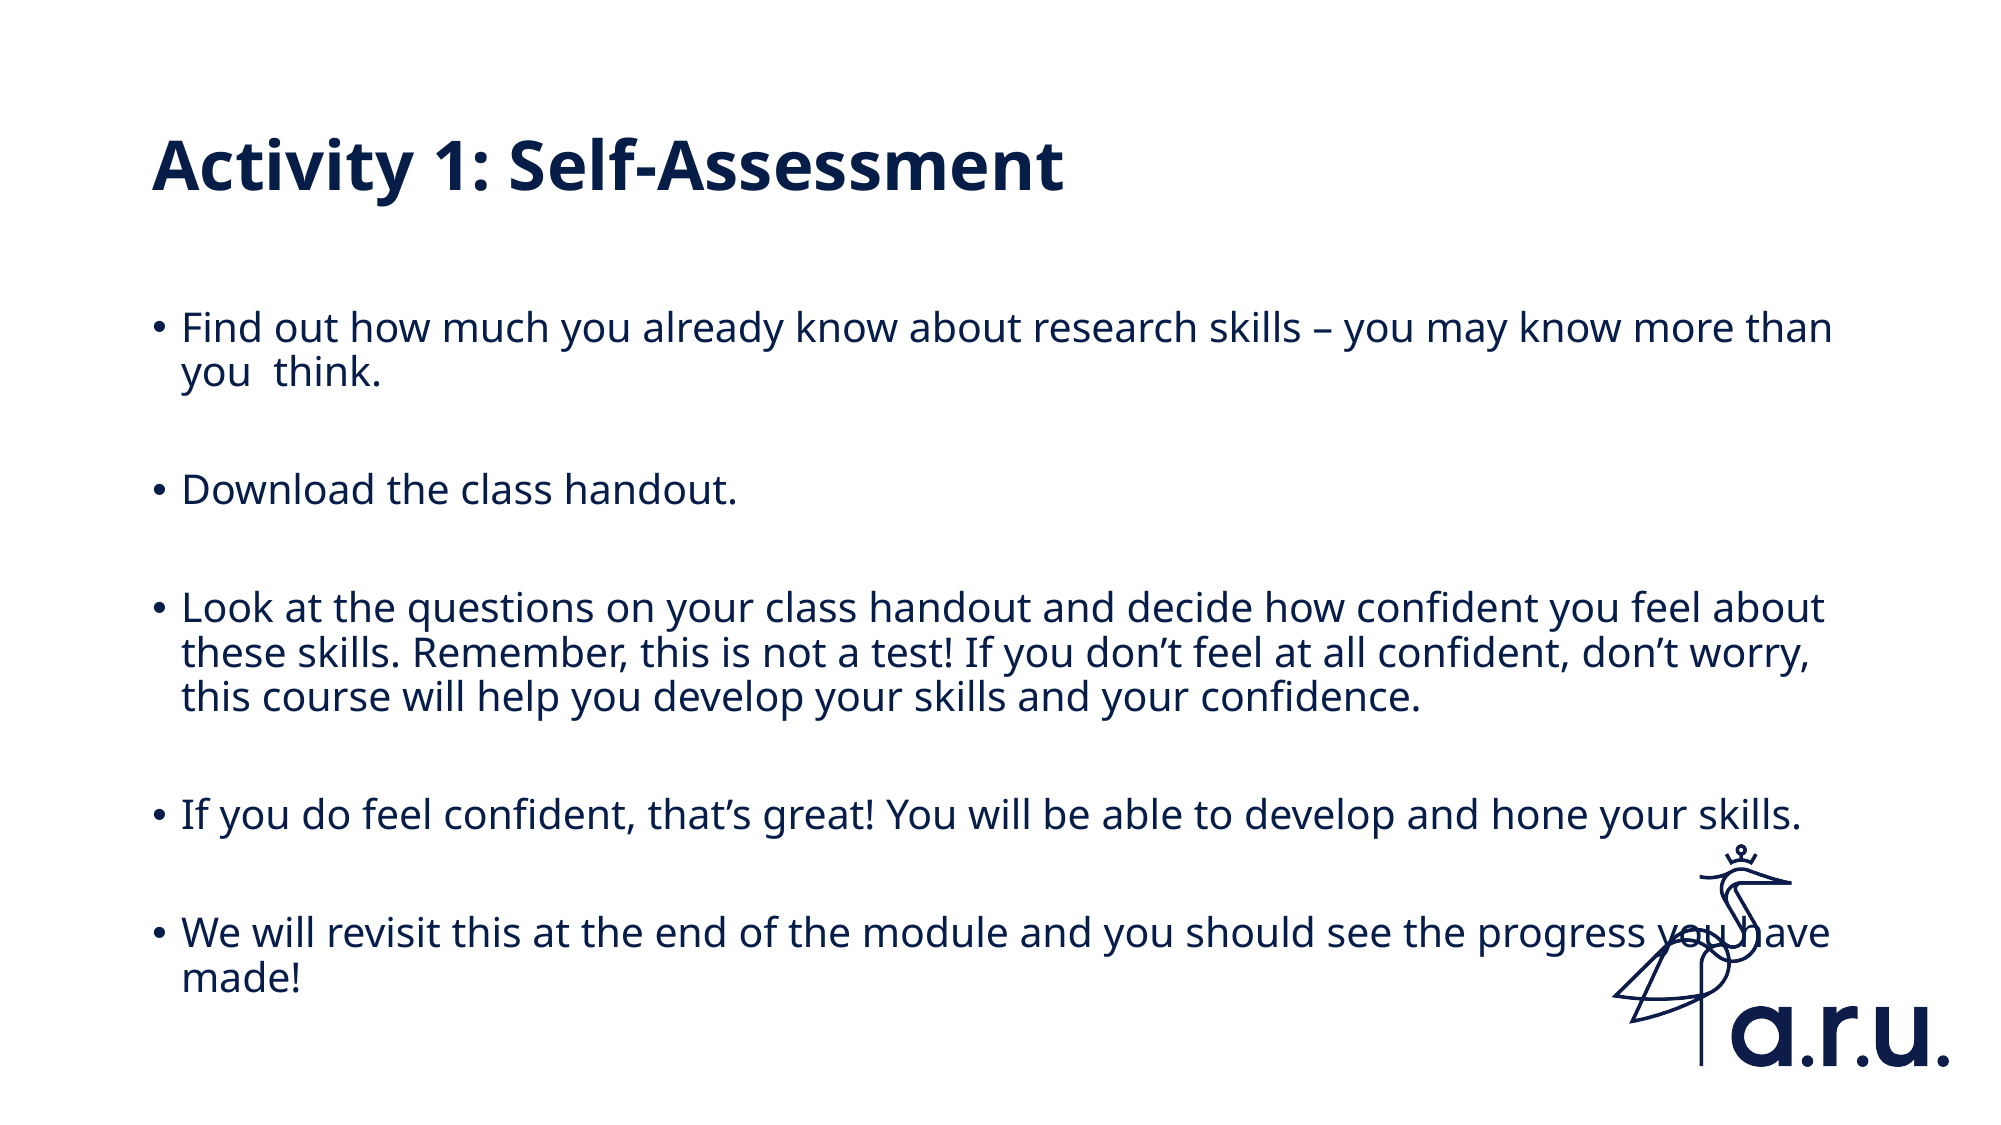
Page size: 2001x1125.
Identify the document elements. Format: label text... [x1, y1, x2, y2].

title Activity 1: Self-Assessment [137, 59, 1863, 278]
list Find out how much you already know about research skills – you may know more than you think. Download the class handout. Look at the questions on your class handout and decide how confident you feel about these skills. Remember, this is not a test! If you don’t feel at all confident, don’t worry, this course will help you develop your skills and your confidence. If you do feel confident, that’s great! You will be able to develop and hone your skills. We will revisit this at the end of the module and you should see the progress you have made! [137, 299, 1863, 1014]
picture [1611, 844, 1949, 1067]
